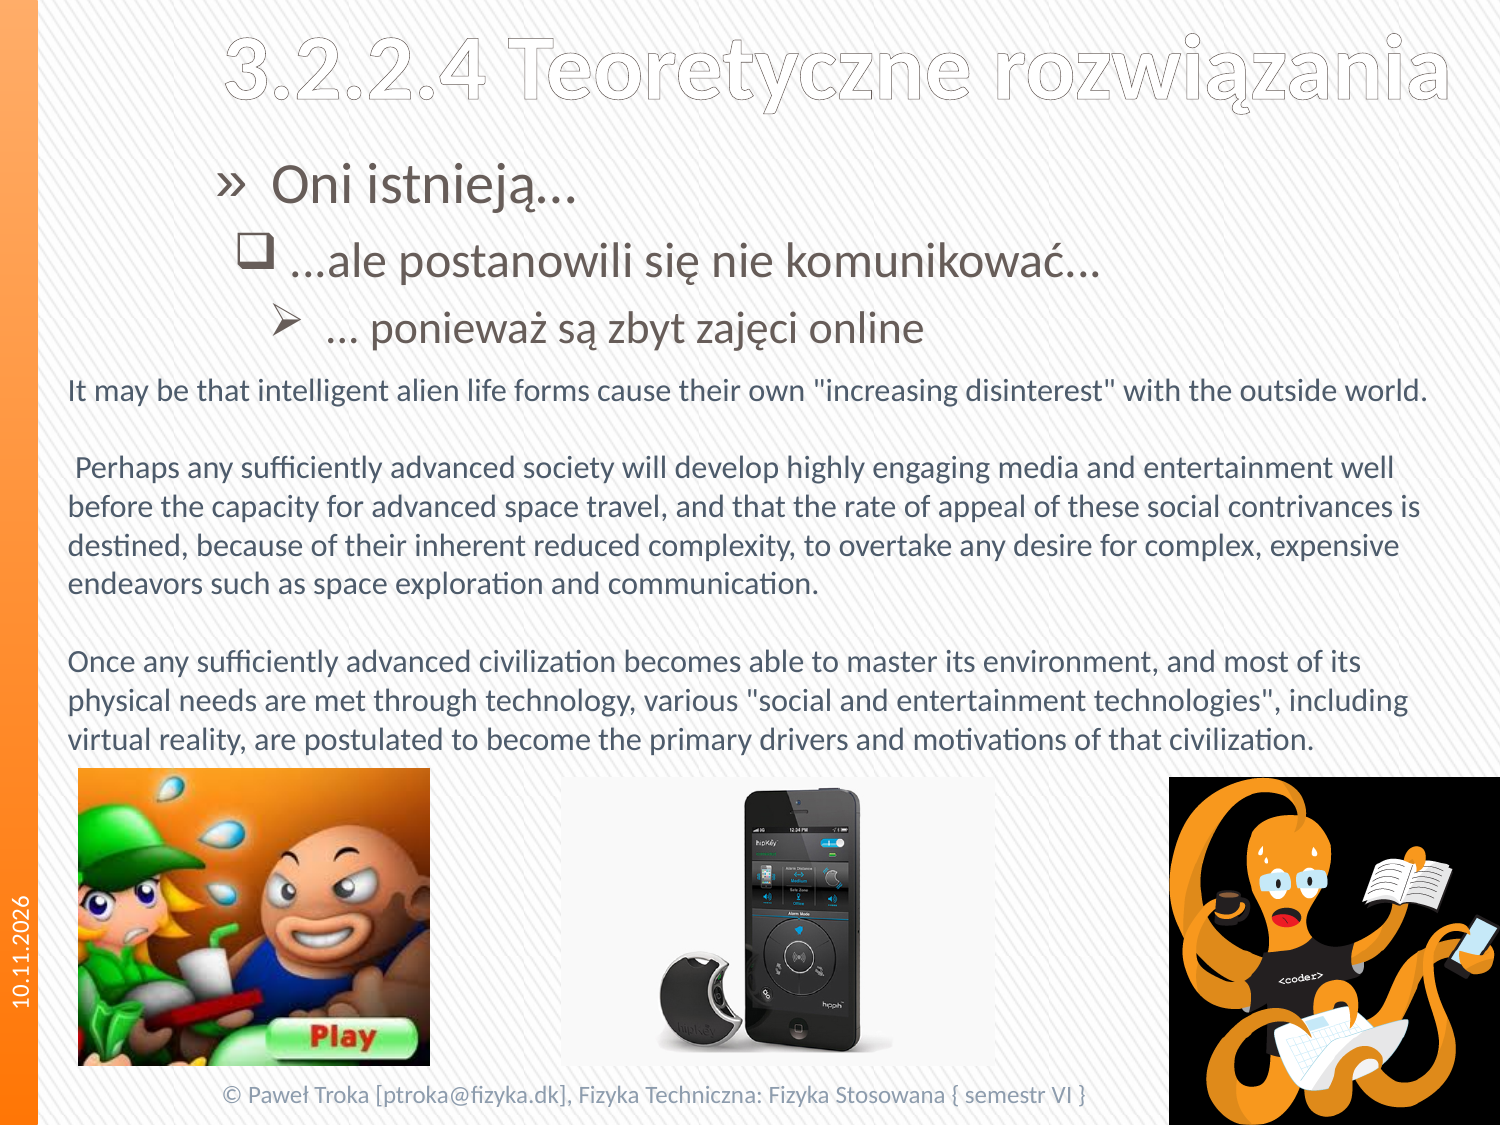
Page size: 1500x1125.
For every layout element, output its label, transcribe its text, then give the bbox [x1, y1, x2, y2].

picture [560, 776, 995, 1067]
title 3.2.2.4 Teoretyczne rozwiązania [206, 0, 1471, 126]
picture [1168, 776, 1500, 1125]
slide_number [0, 594, 38, 1026]
footer © Paweł Troka [ptroka@fizyka.dk], Fizyka Techniczna: Fizyka Stosowana { semestr VI } [206, 1074, 1157, 1113]
text_box It may be that intelligent alien life forms cause their own "increasing disinterest" with the outside world. Perhaps any sufficiently advanced society will develop highly engaging media and entertainment well before the capacity for advanced space travel, and that the rate of appeal of these social contrivances is destined, because of their inherent reduced complexity, to overtake any desire for complex, expensive endeavors such as space exploration and communication. Once any sufficiently advanced civilization becomes able to master its environment, and most of its physical needs are met through technology, various "social and entertainment technologies", including virtual reality, are postulated to become the primary drivers and motivations of that civilization. [53, 361, 1479, 764]
list Oni istnieją… [200, 137, 1425, 256]
picture [77, 767, 430, 1066]
text_box ... ponieważ są zbyt zajęci online [253, 290, 1479, 361]
text_box ...ale postanowili się nie komunikować... [218, 220, 1444, 321]
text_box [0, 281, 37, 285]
